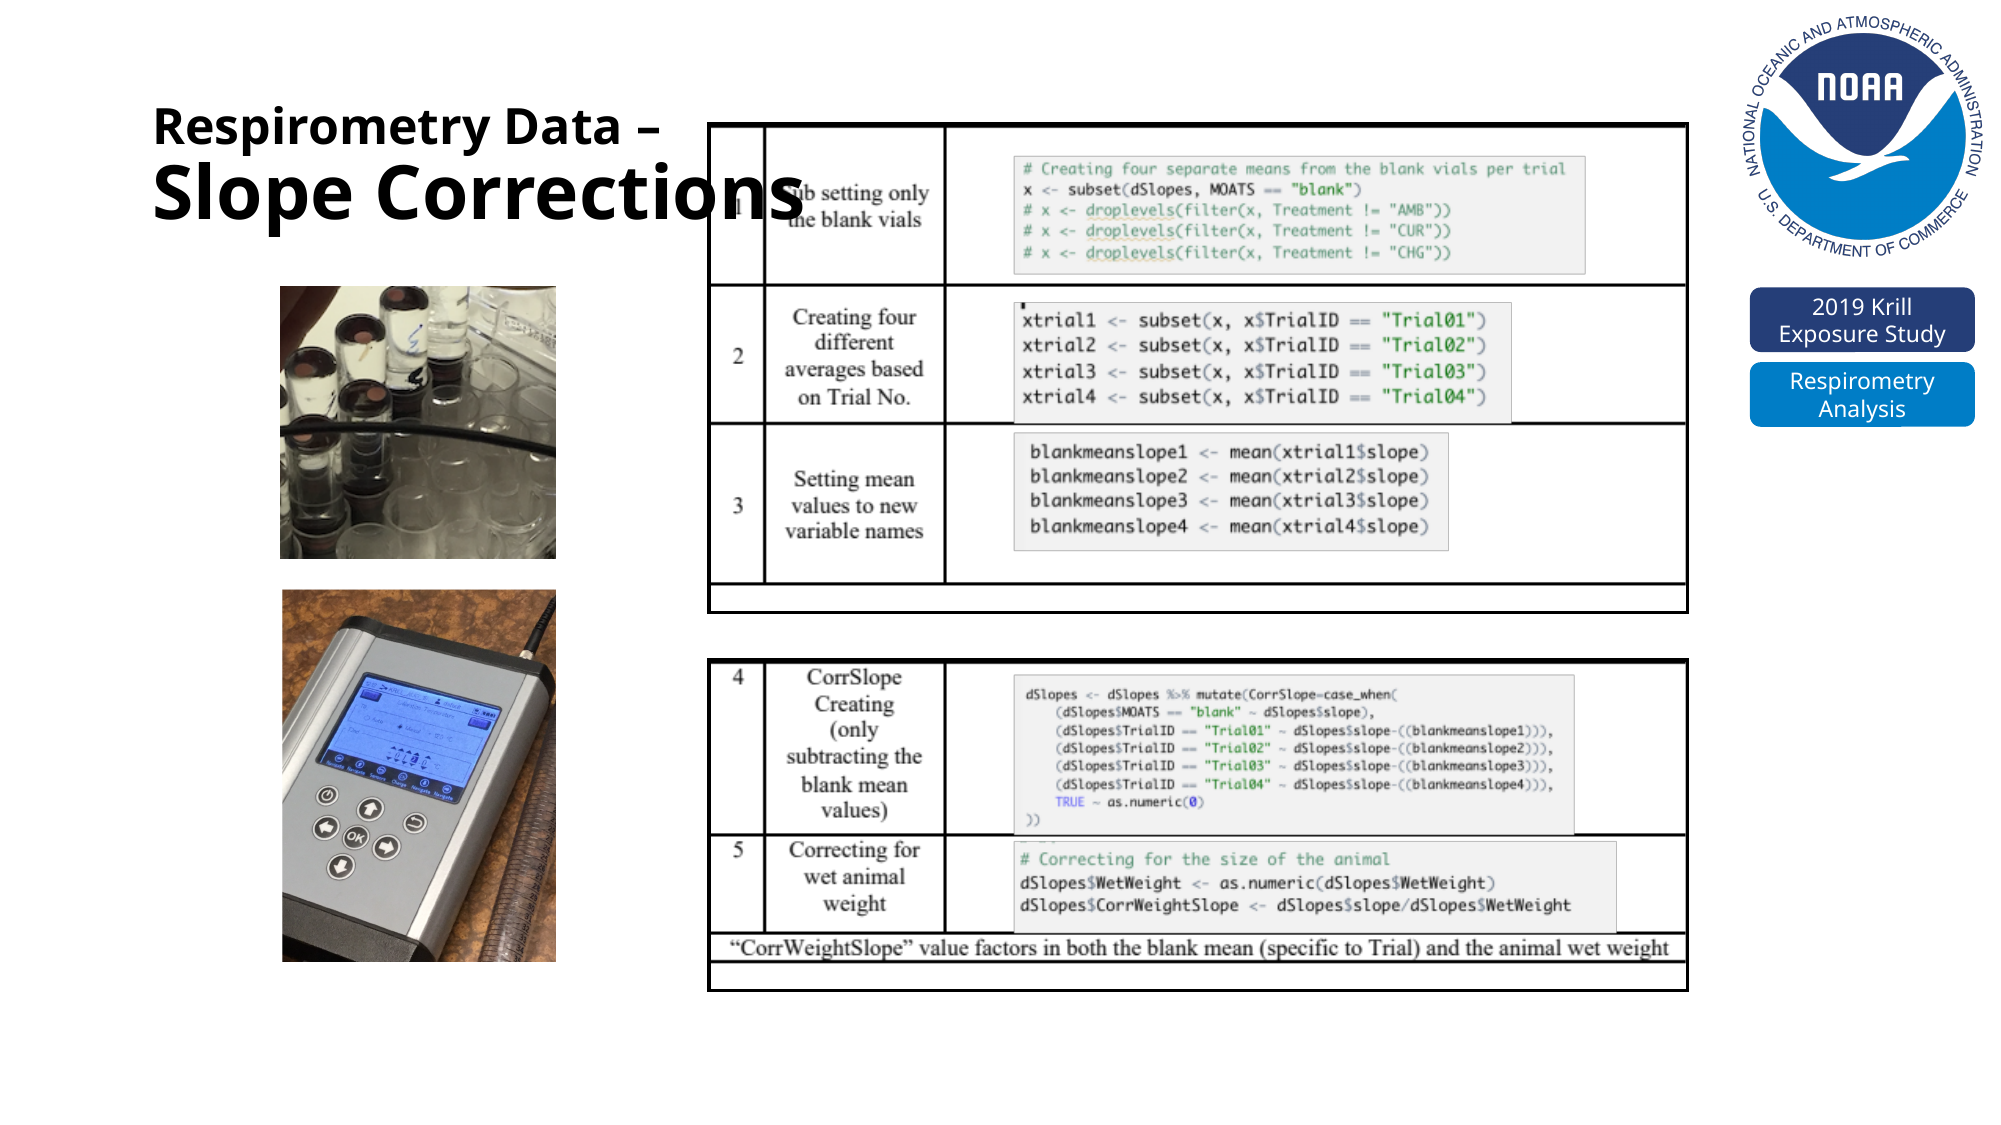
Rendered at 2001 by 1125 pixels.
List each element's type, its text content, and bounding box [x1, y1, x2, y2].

picture [1742, 16, 1983, 258]
picture [280, 286, 556, 559]
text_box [710, 125, 1686, 611]
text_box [710, 661, 1686, 989]
picture [282, 589, 556, 962]
title Respirometry Data – Slope Corrections [137, 59, 1720, 278]
